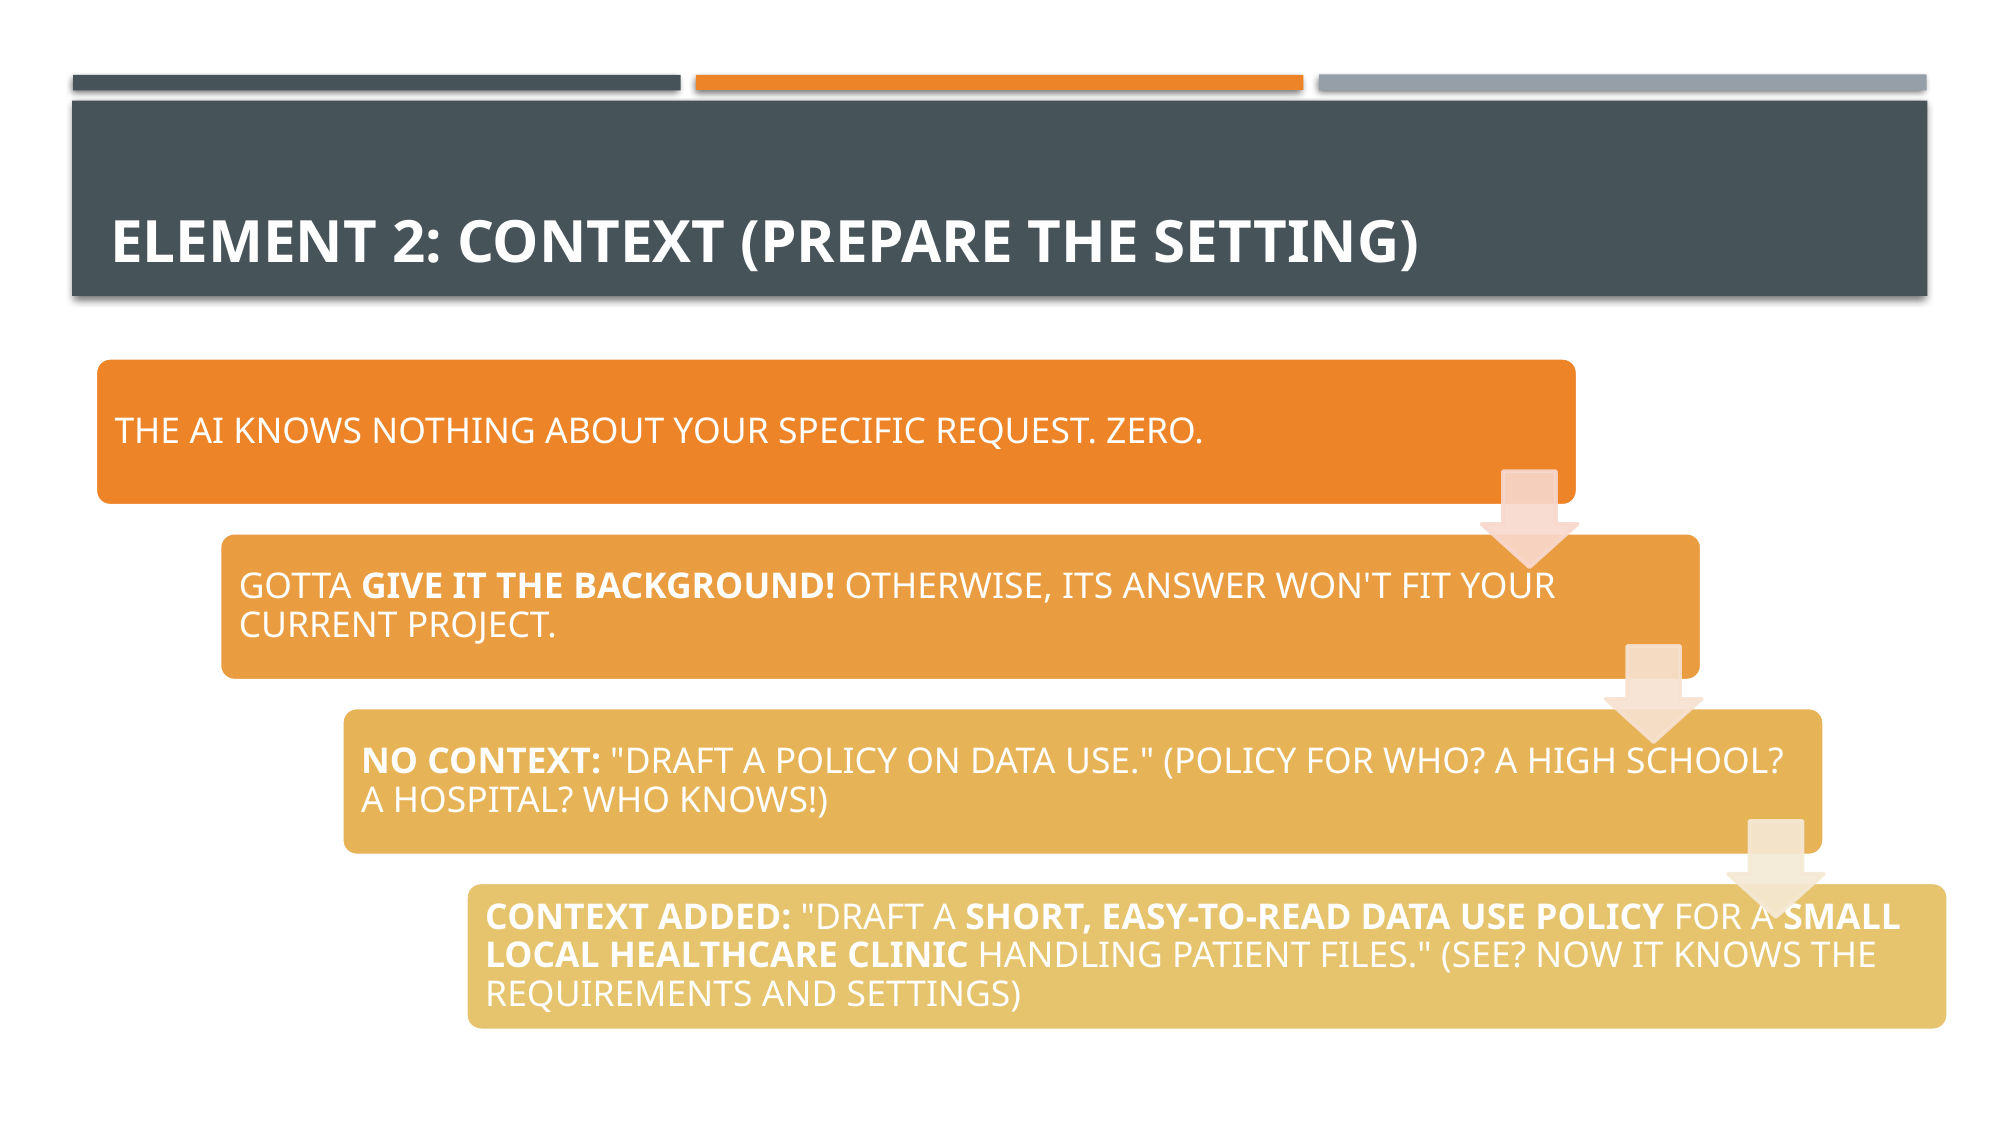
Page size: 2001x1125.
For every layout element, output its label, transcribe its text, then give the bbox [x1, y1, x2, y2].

title Element 2: Context (prepare the setting) [95, 115, 1905, 282]
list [94, 357, 1949, 1031]
